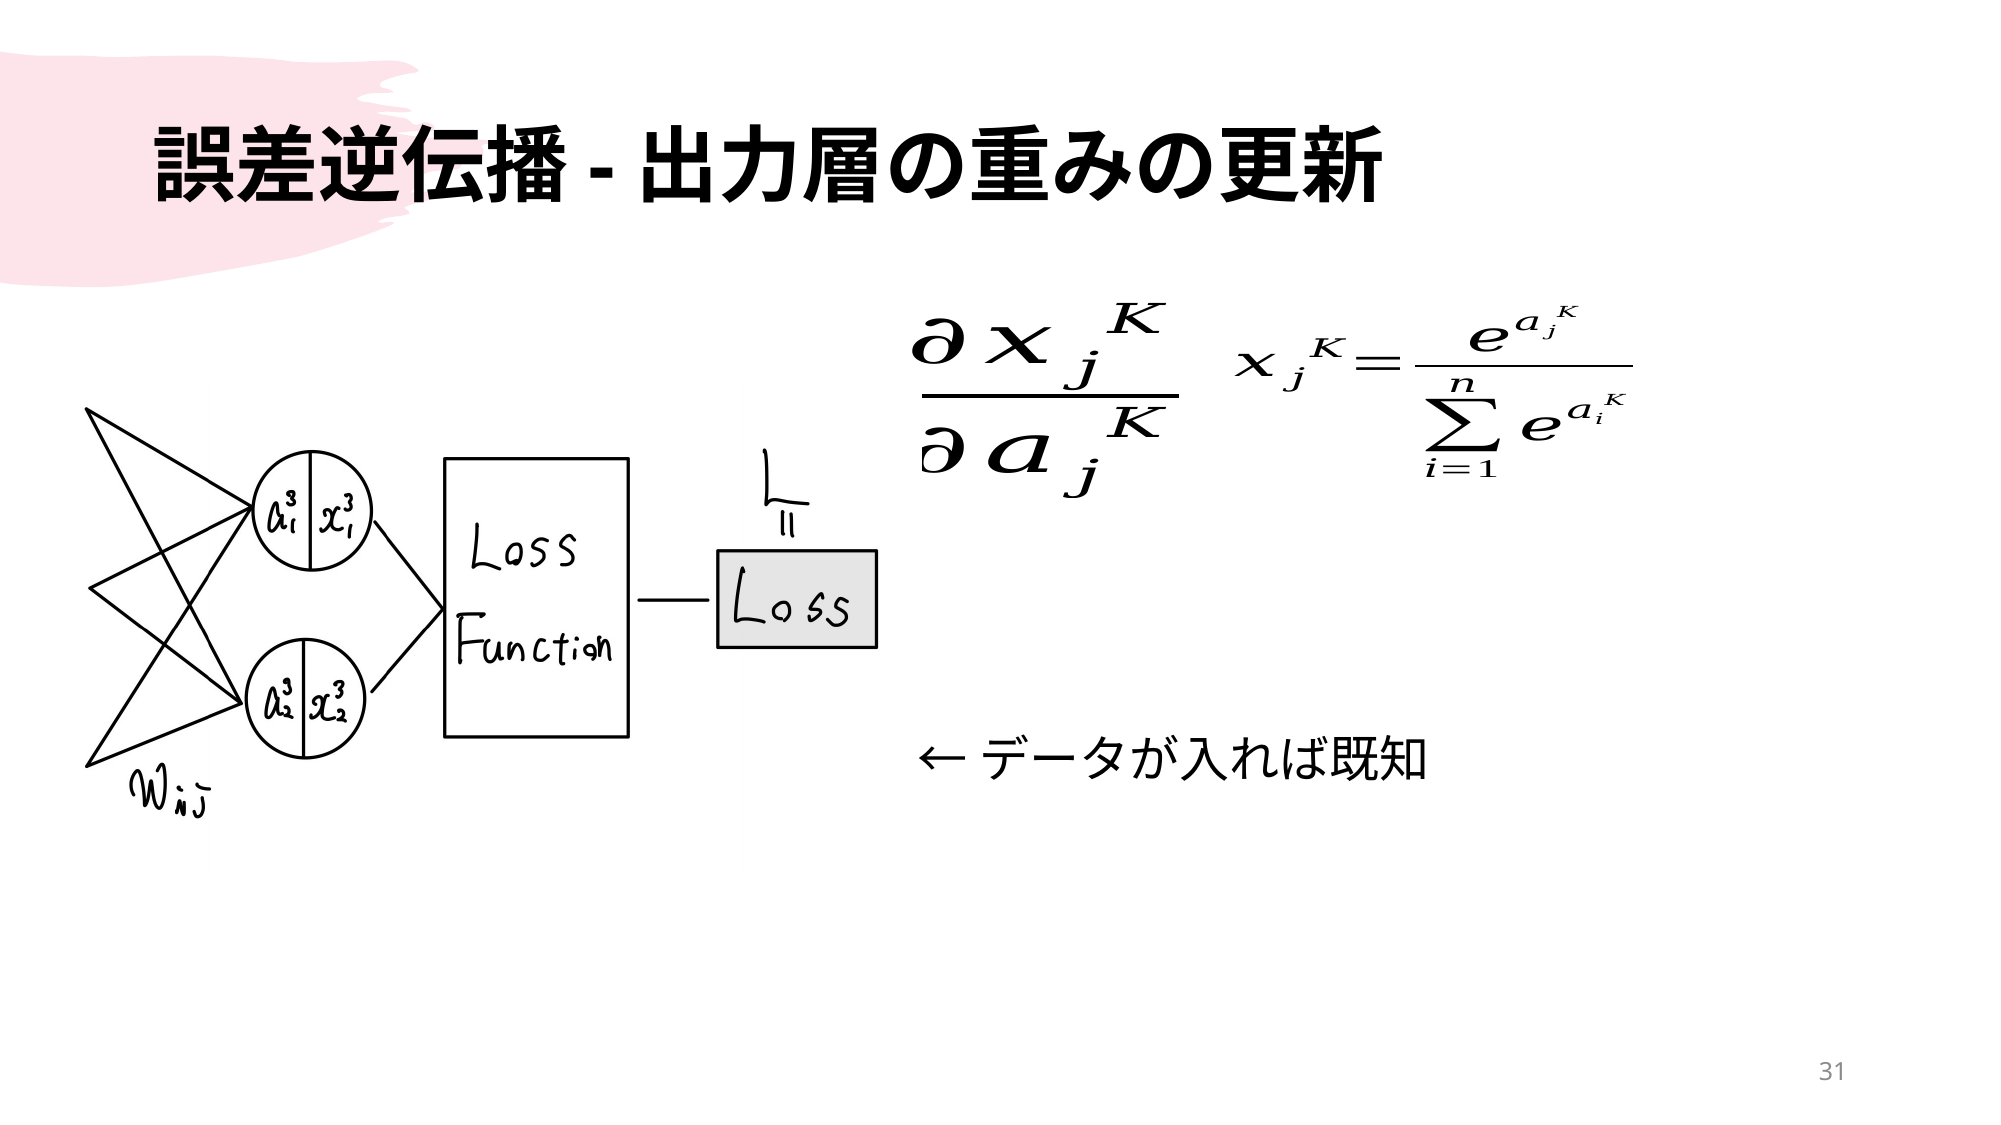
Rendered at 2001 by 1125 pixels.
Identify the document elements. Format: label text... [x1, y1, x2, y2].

title 誤差逆伝播-出力層の重みの更新 [137, 59, 1863, 278]
picture [30, 379, 922, 878]
slide_number 31 [1412, 1042, 1863, 1103]
